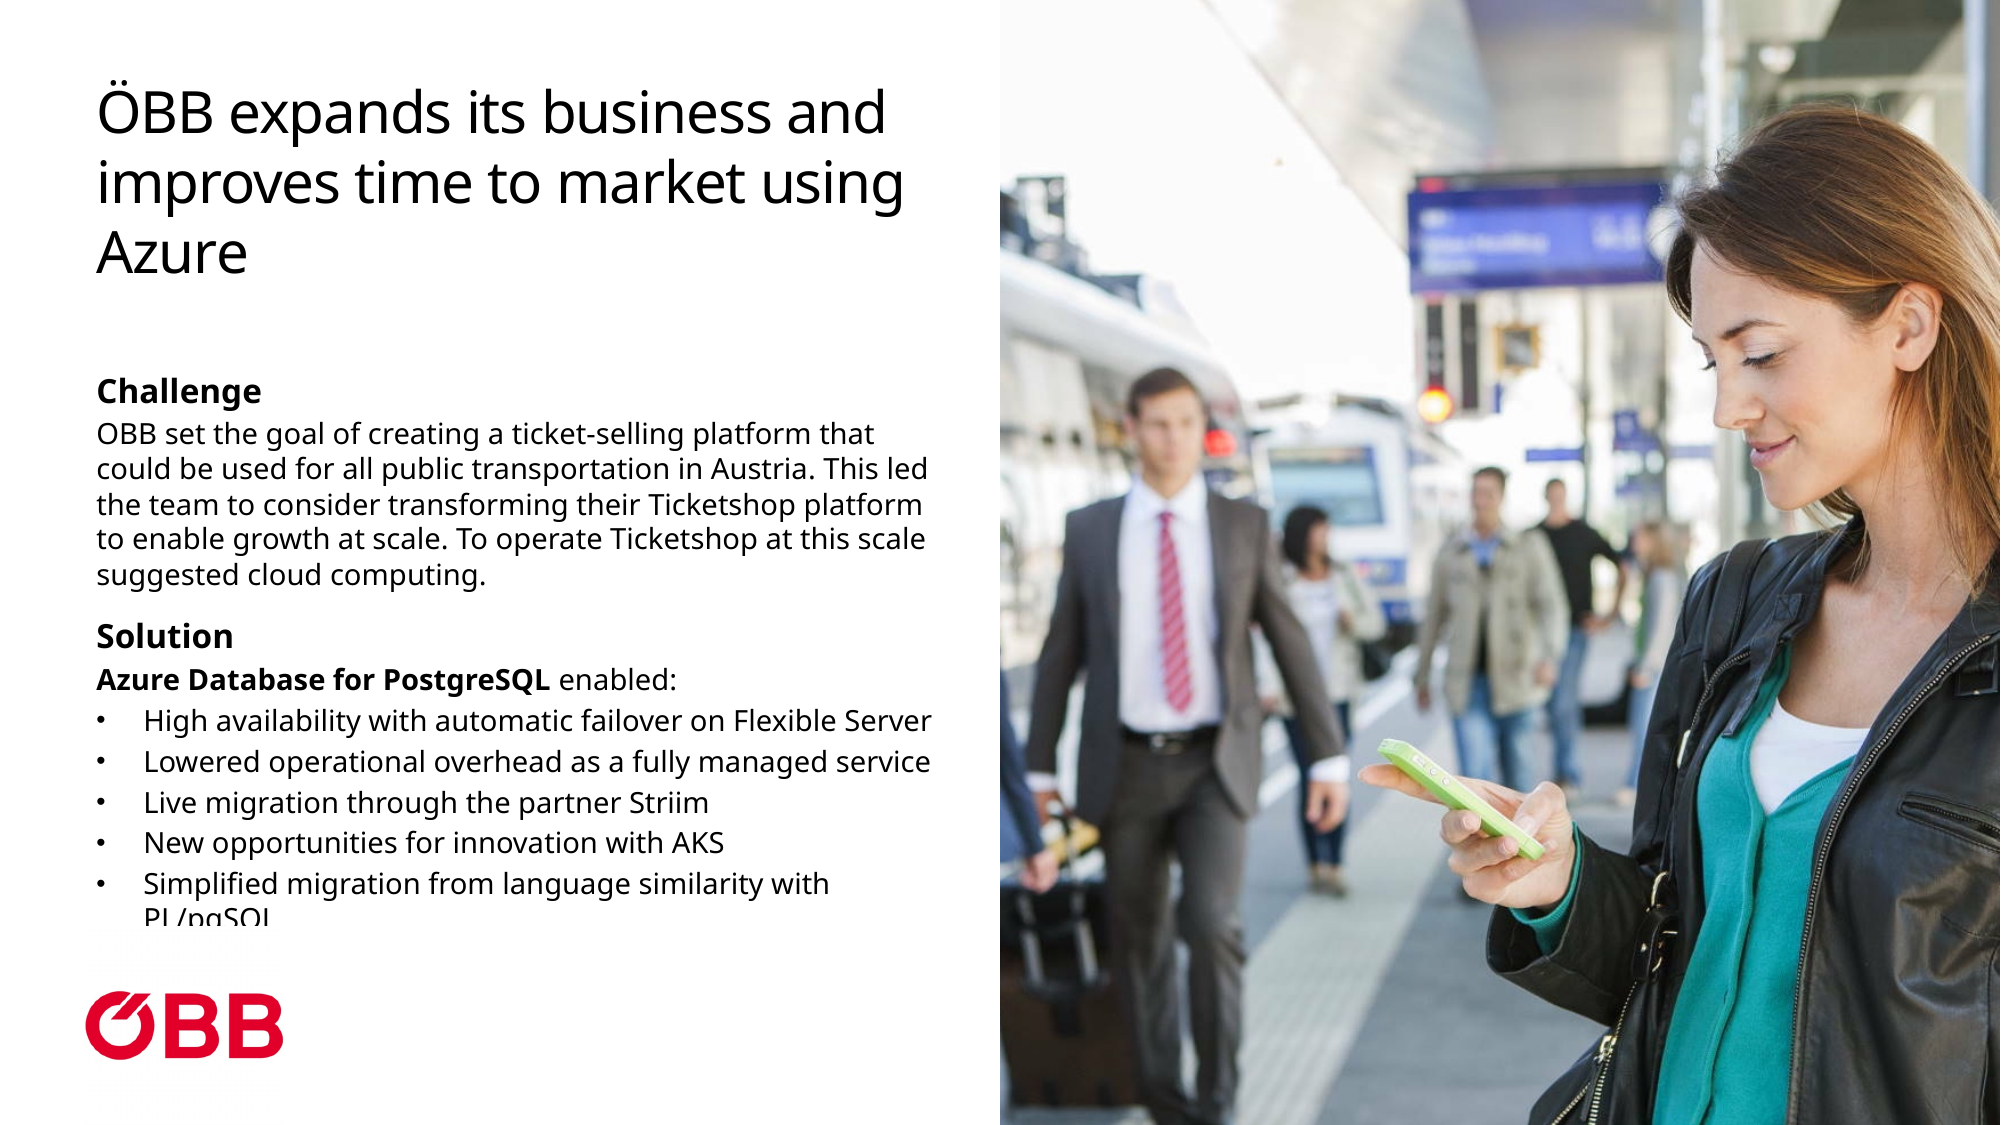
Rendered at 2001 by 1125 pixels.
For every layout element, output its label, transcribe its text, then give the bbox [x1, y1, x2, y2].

list Challenge OBB set the goal of creating a ticket-selling platform that could be used for all public transportation in Austria. This led the team to consider transforming their Ticketshop platform to enable growth at scale. To operate Ticketshop at this scale suggested cloud computing. Solution Azure Database for PostgreSQL enabled: High availability with automatic failover on Flexible Server Lowered operational overhead as a fully managed service Live migration through the partner Striim New opportunities for innovation with AKS Simplified migration from language similarity with PL/pgSQL [96, 370, 941, 915]
title ÖBB expands its business and improves time to market using Azure [96, 75, 941, 286]
picture [84, 925, 284, 1125]
picture [1000, 0, 2000, 1125]
